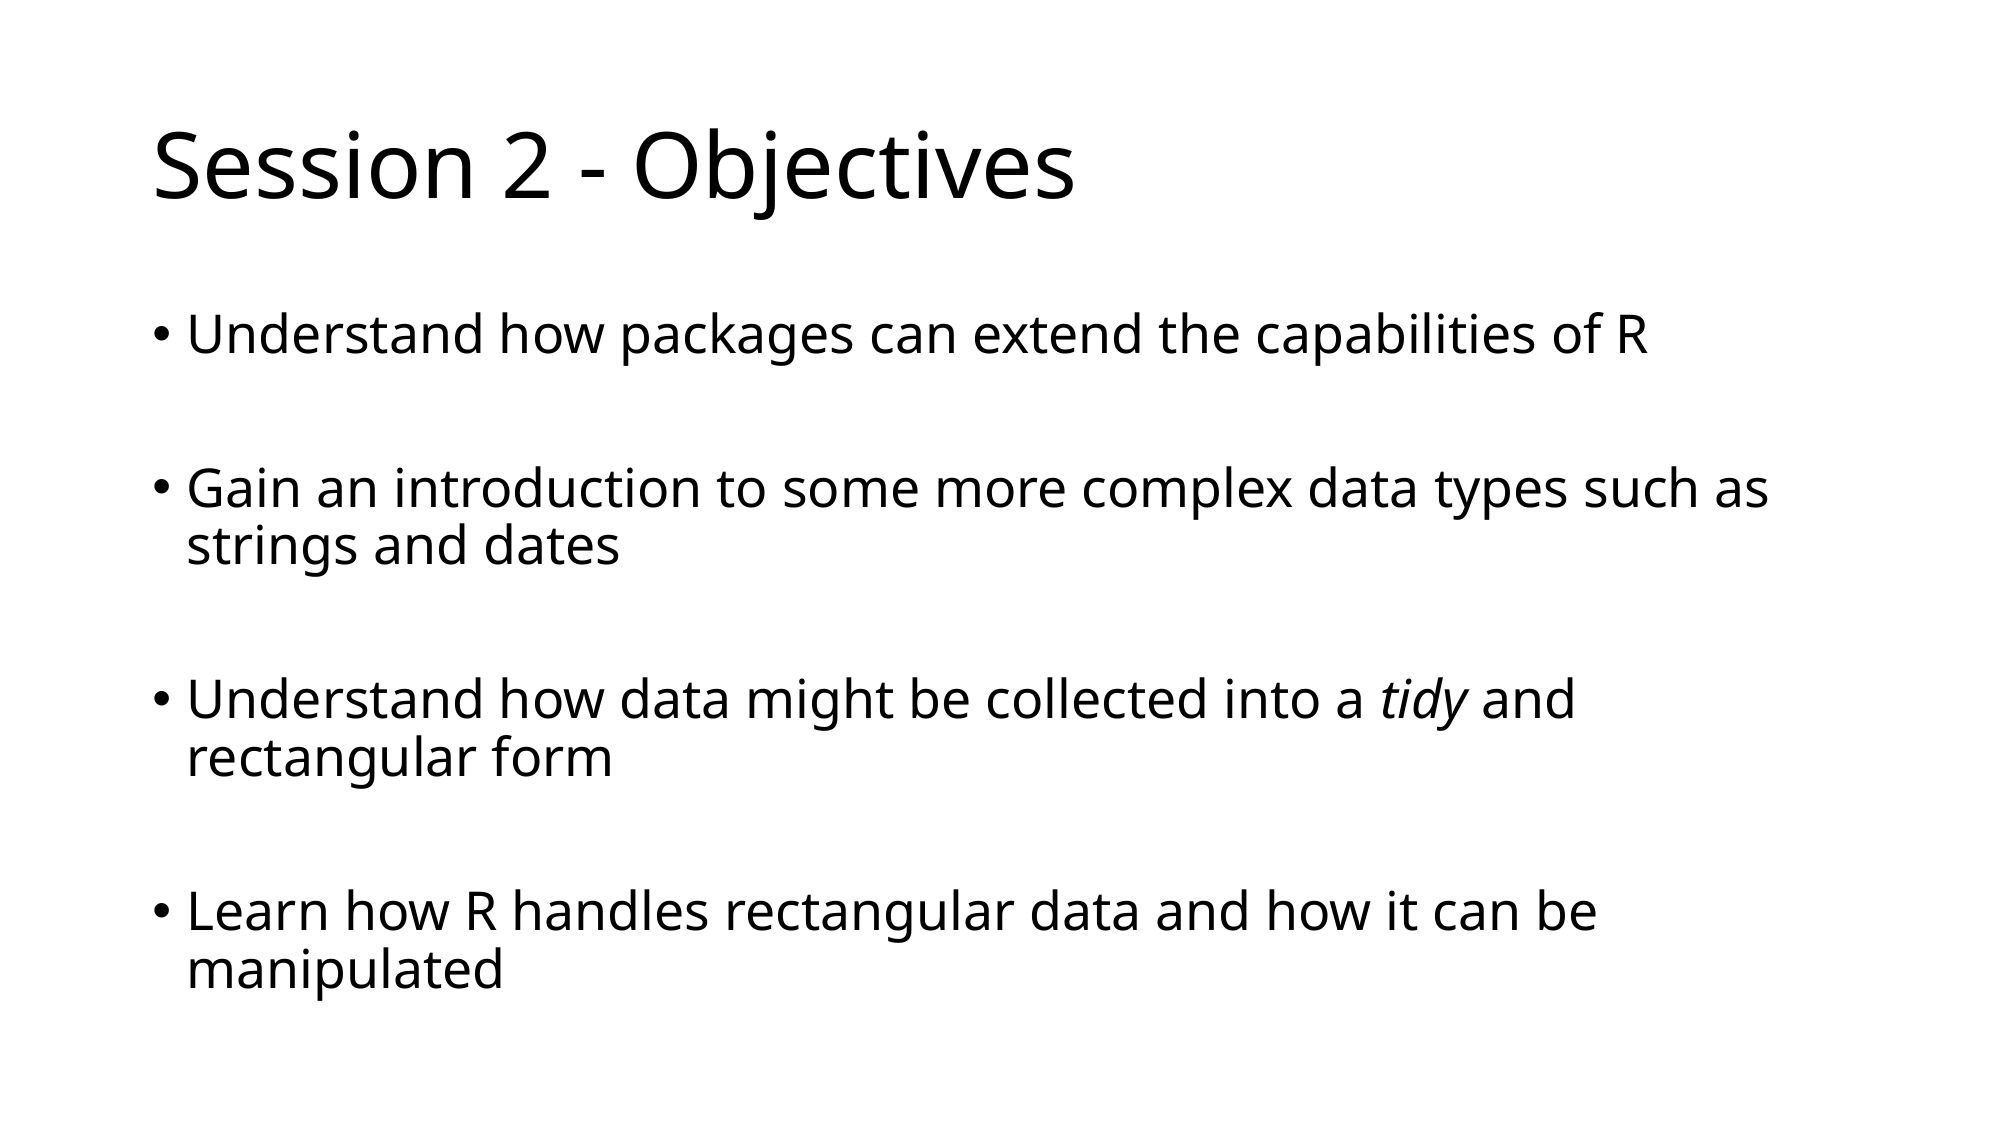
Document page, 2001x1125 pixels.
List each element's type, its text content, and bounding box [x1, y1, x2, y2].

list Understand how packages can extend the capabilities of R Gain an introduction to some more complex data types such as strings and dates Understand how data might be collected into a tidy and rectangular form Learn how R handles rectangular data and how it can be manipulated [137, 299, 1863, 1014]
title Session 2 - Objectives [137, 59, 1863, 278]
